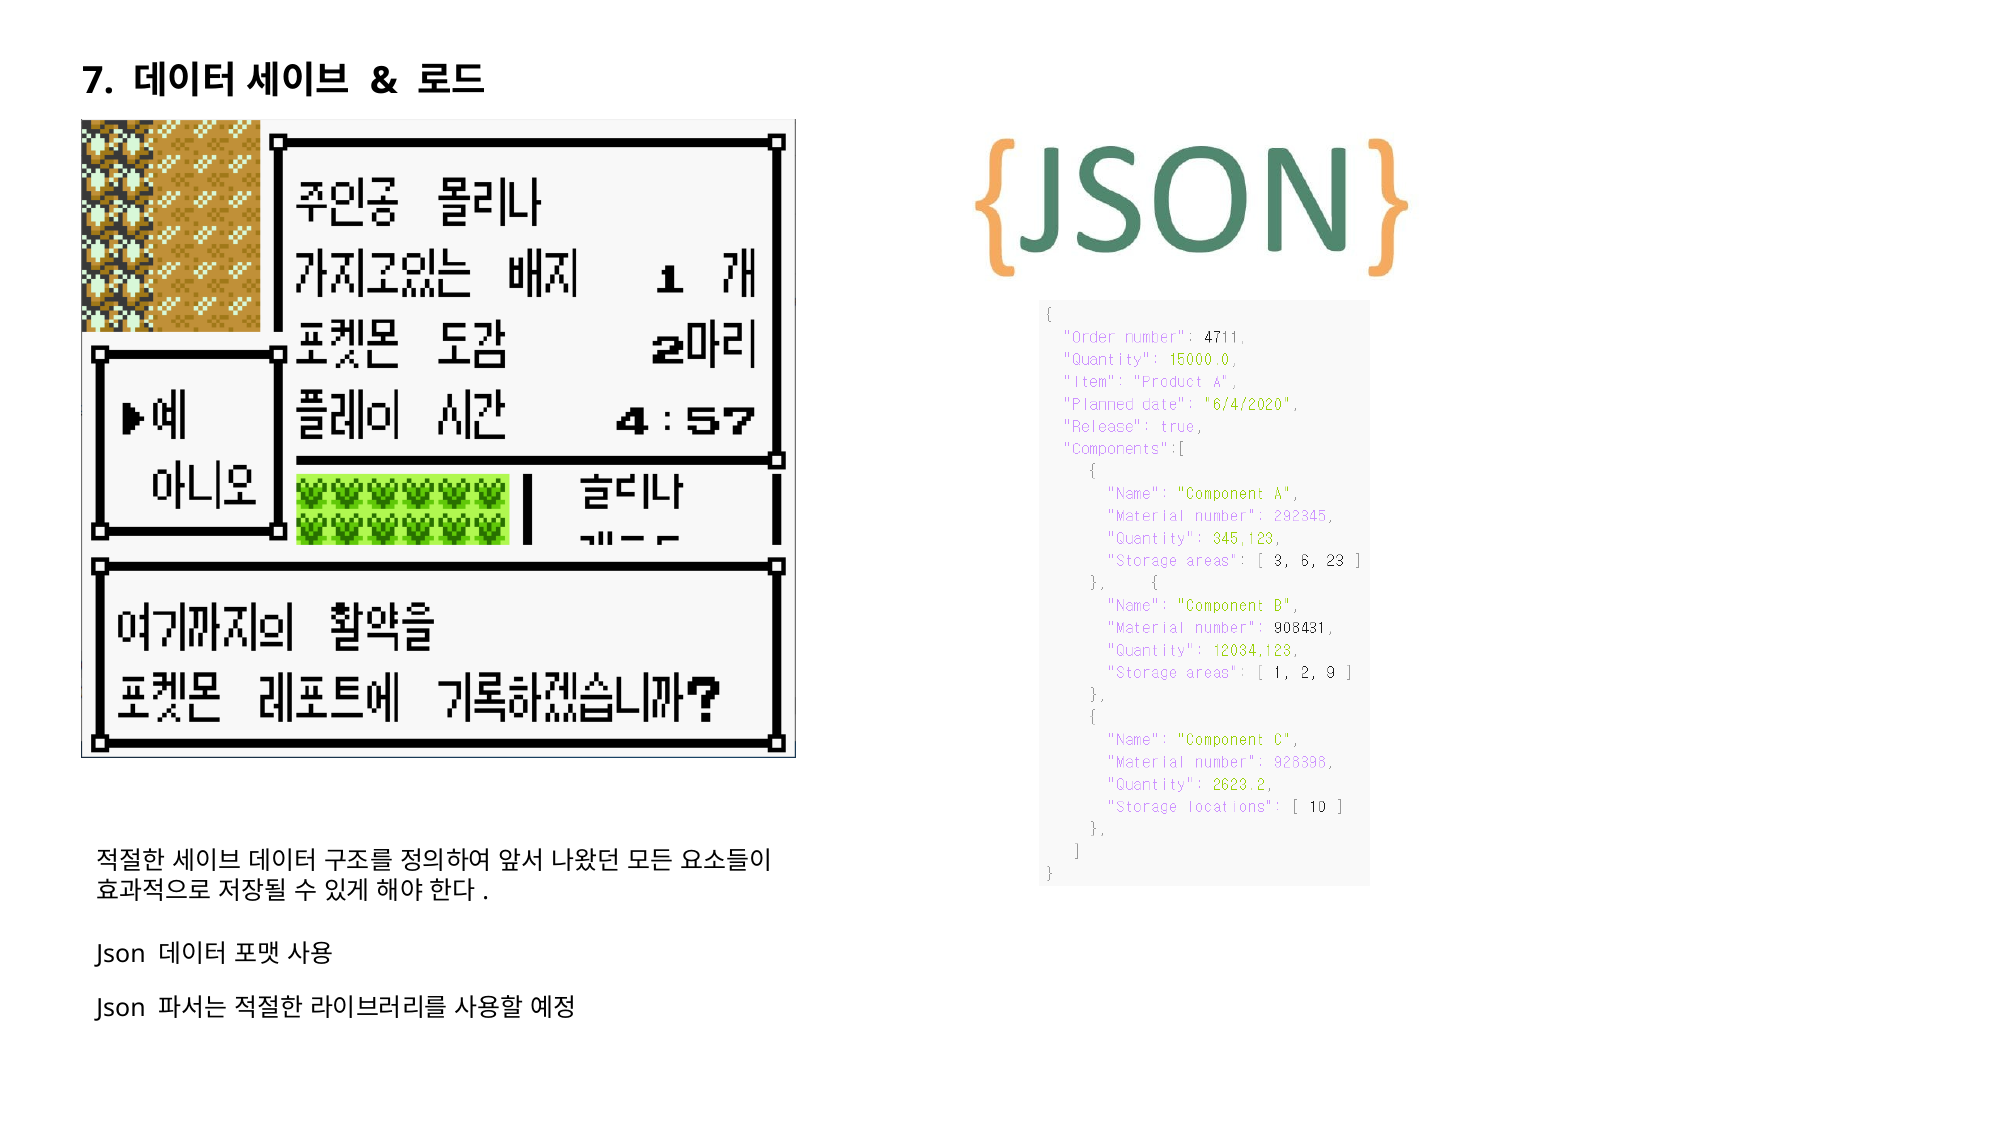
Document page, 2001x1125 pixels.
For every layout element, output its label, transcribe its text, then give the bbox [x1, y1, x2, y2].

picture [972, 107, 1437, 886]
text_box Json 파서는 적절한 라이브러리를 사용할 예정 [81, 984, 883, 1030]
text_box Json 데이터 포맷 사용 [81, 929, 883, 975]
text_box 적절한 세이브 데이터 구조를 정의하여 앞서 나왔던 모든 요소들이 효과적으로 저장될 수 있게 해야 한다. [81, 837, 883, 913]
picture [81, 119, 796, 758]
text_box 7. 데이터 세이브 & 로드 [67, 48, 546, 109]
